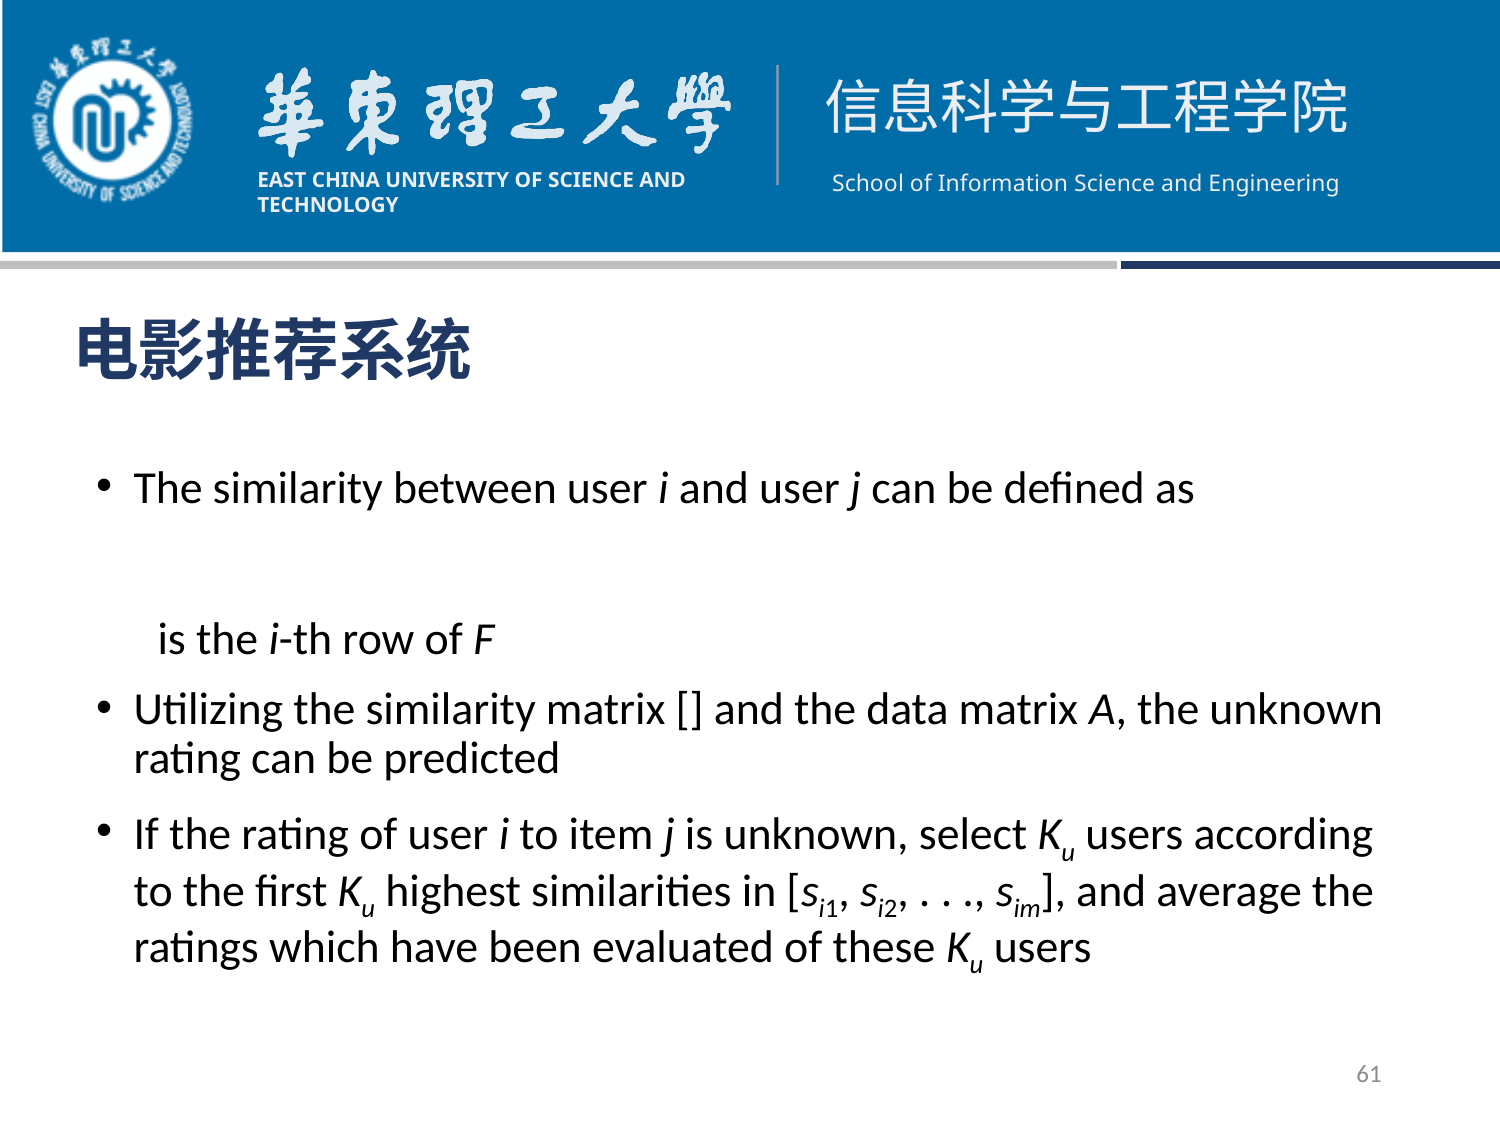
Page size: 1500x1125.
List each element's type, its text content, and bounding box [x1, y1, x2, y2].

slide_number 61 [1059, 1042, 1397, 1103]
picture [22, 32, 202, 214]
text_box 电影推荐系统 [61, 271, 1424, 435]
